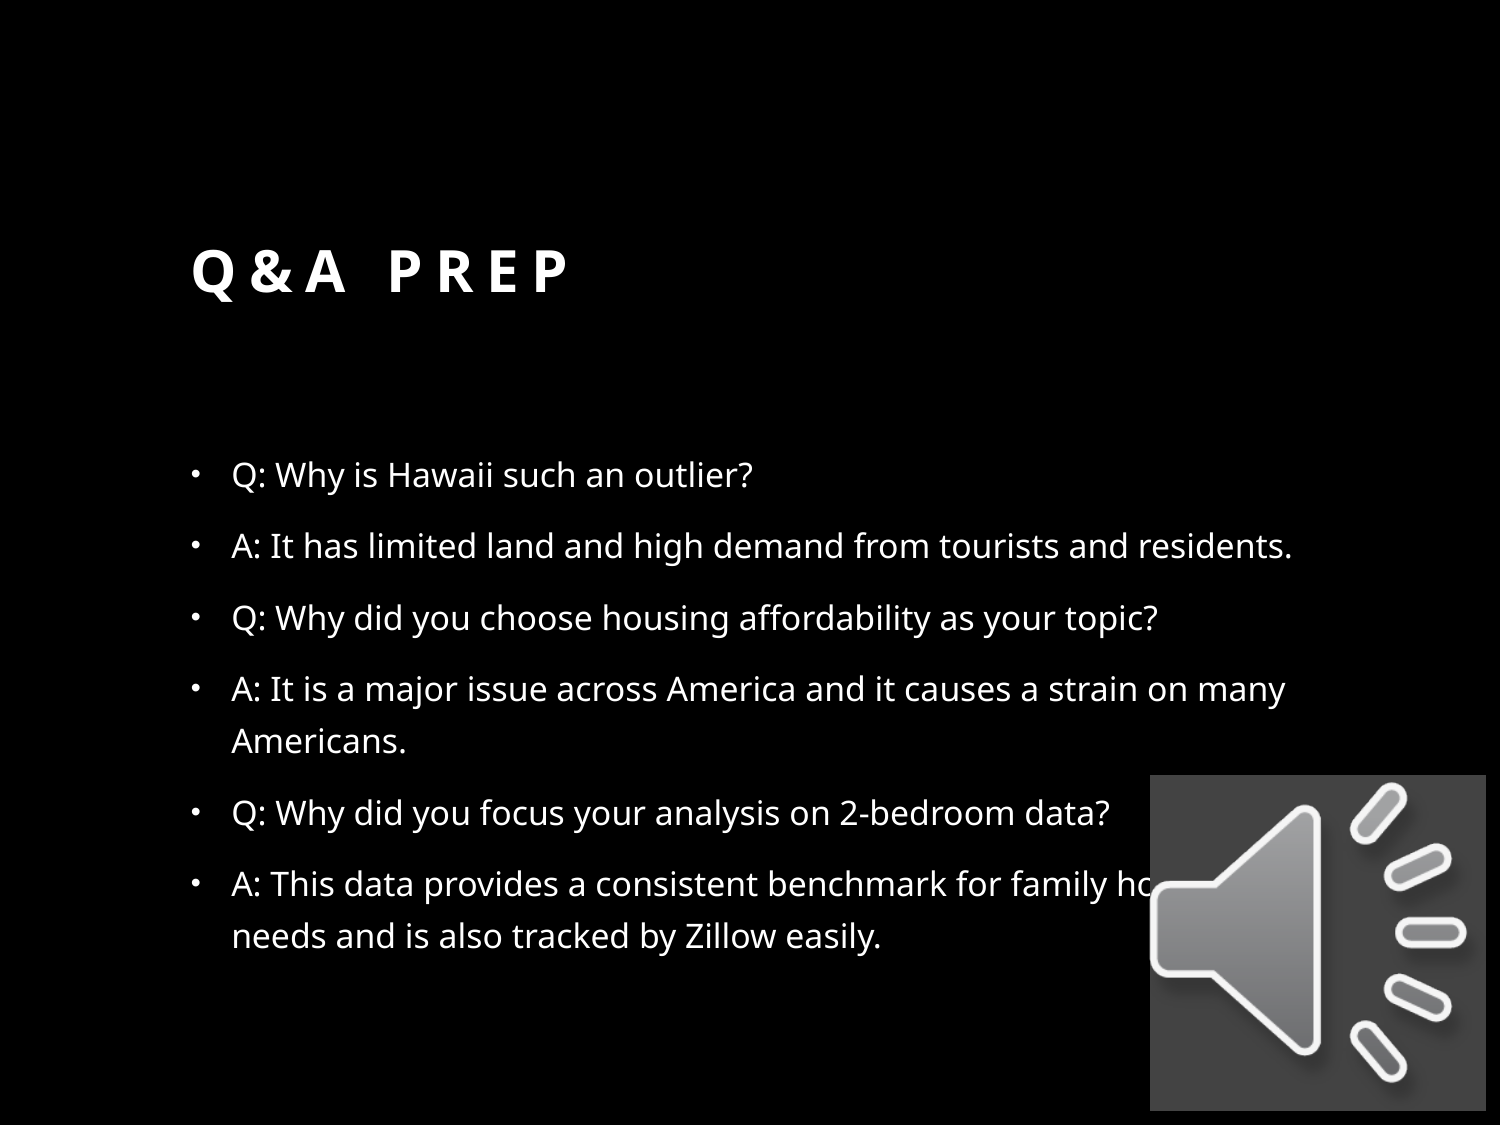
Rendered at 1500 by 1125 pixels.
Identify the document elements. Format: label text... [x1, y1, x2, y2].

title Q&A Prep [175, 171, 1313, 313]
list Q: Why is Hawaii such an outlier? A: It has limited land and high demand from tourists and residents. Q: Why did you choose housing affordability as your topic? A: It is a major issue across America and it causes a strain on many Americans. Q: Why did you focus your analysis on 2-bedroom data? A: This data provides a consistent benchmark for family housing needs and is also tracked by Zillow easily. [175, 375, 1313, 1000]
picture [1148, 773, 1487, 1112]
